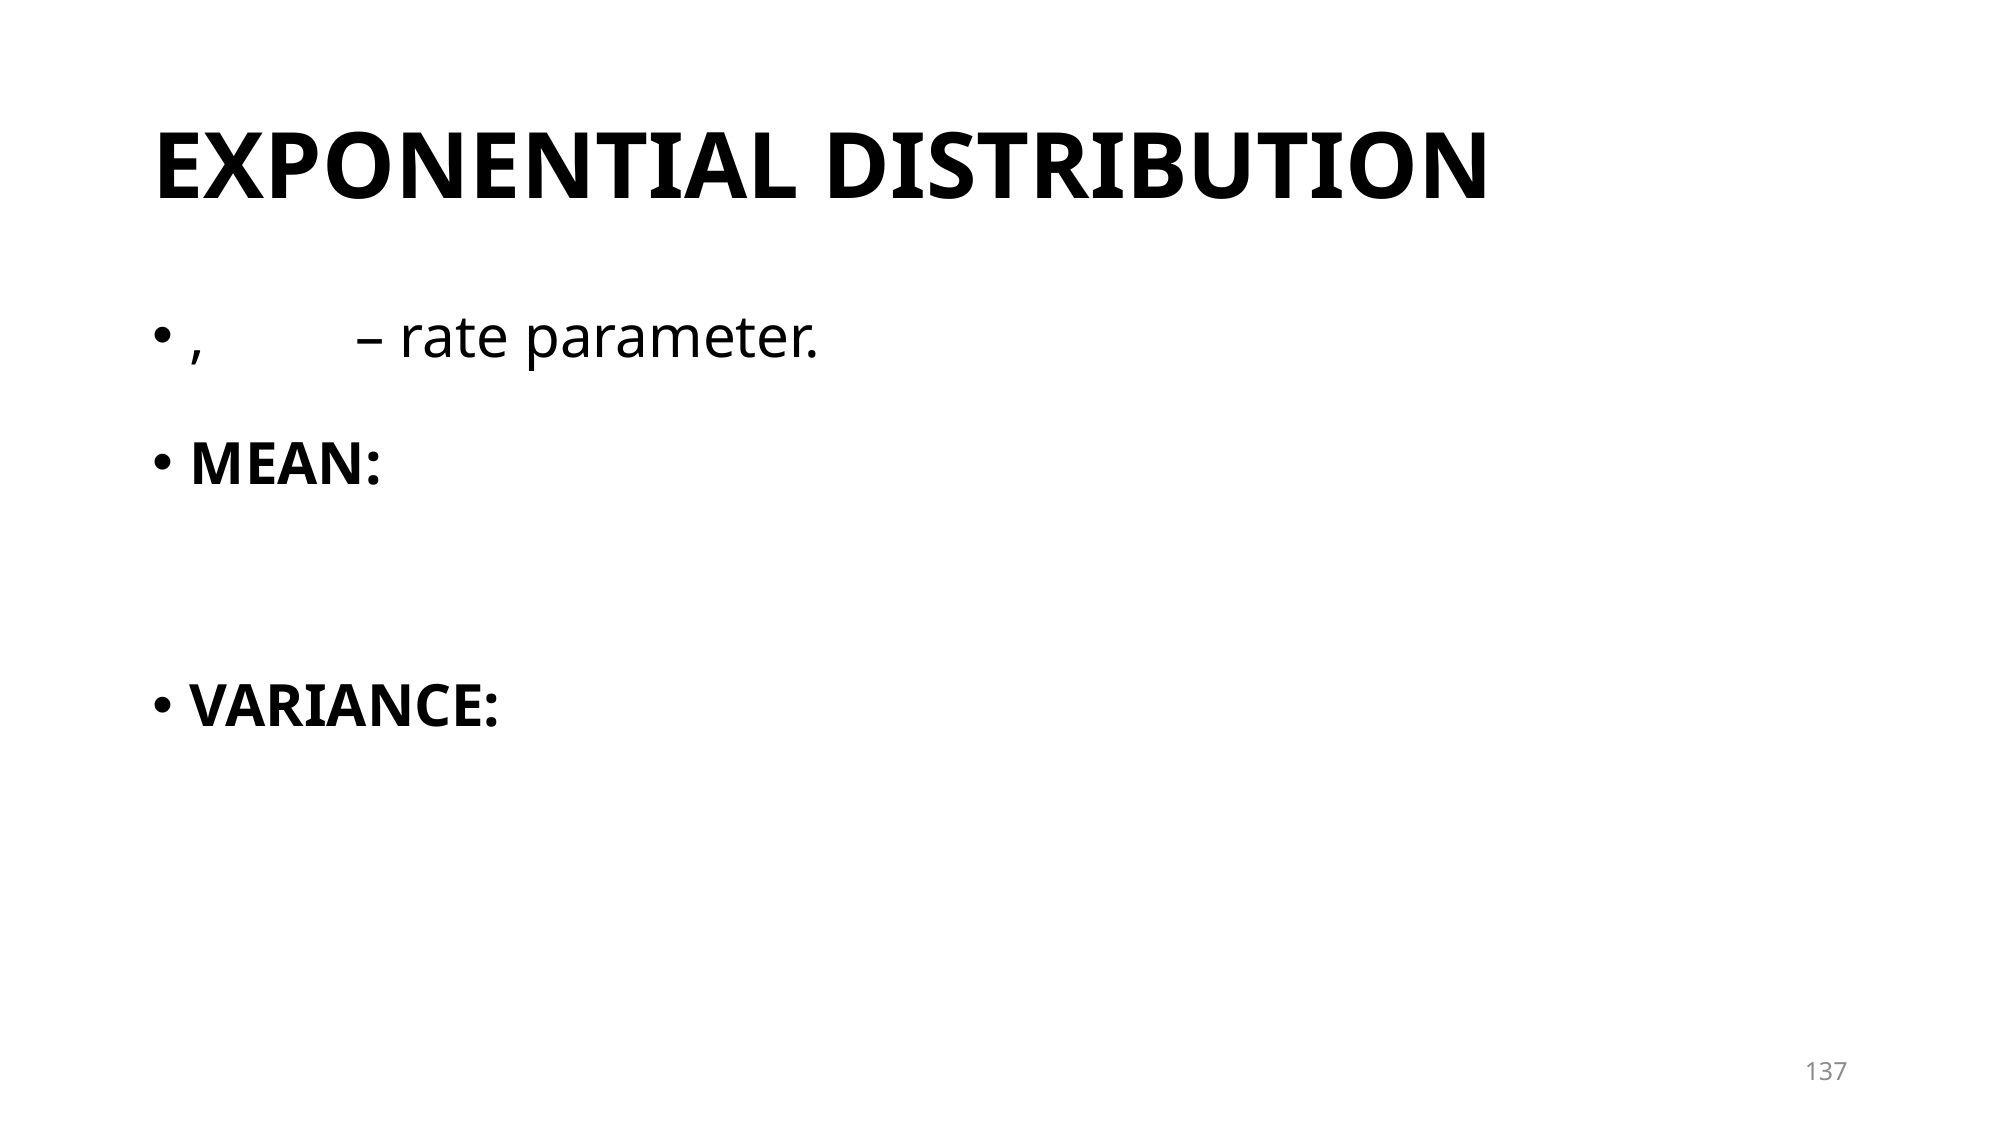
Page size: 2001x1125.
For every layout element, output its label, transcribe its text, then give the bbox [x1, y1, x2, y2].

slide_number 137 [1412, 1042, 1863, 1103]
title EXPONENTIAL DISTRIBUTION [137, 59, 1863, 278]
